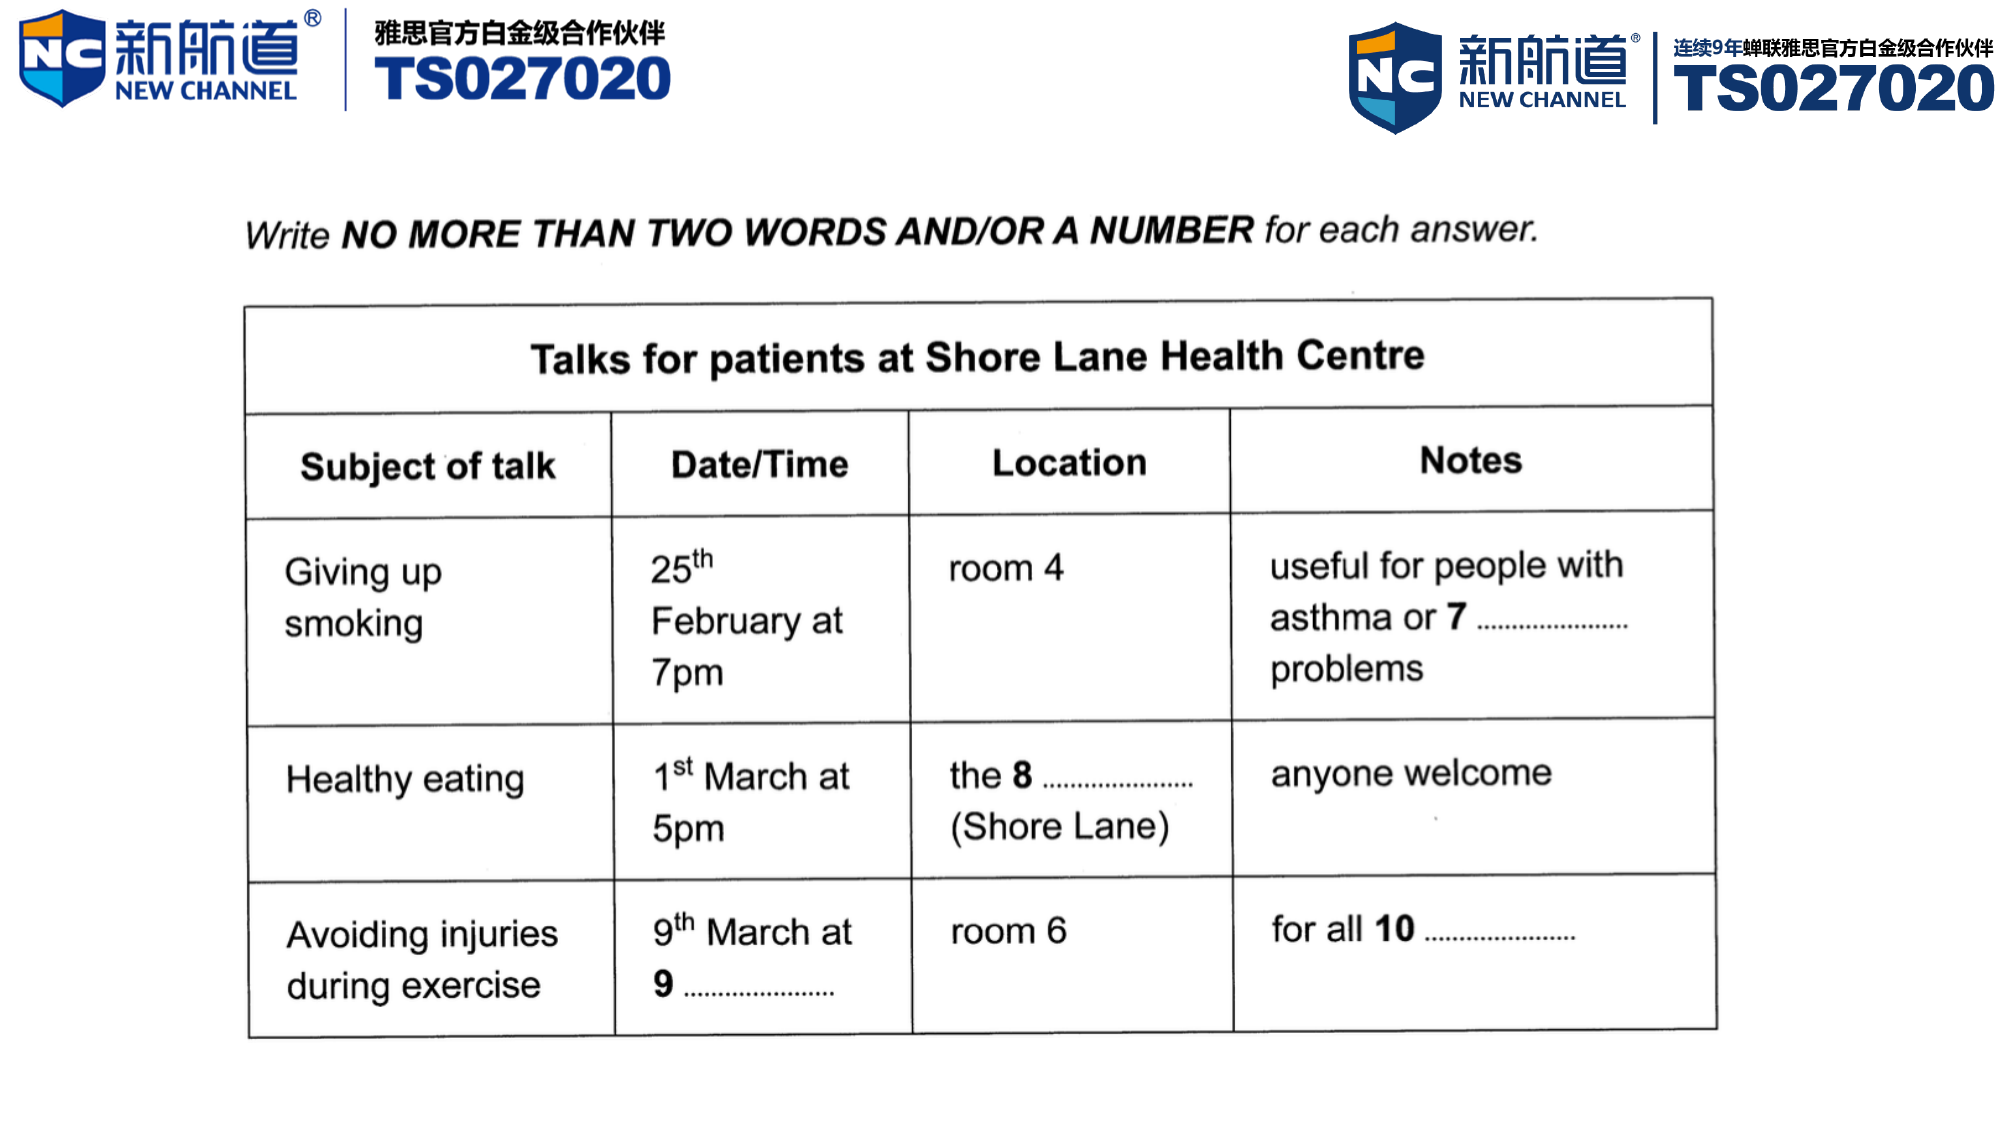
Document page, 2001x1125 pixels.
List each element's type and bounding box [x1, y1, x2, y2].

picture [15, 6, 671, 112]
picture [230, 212, 1725, 1044]
picture [1337, 0, 2000, 157]
